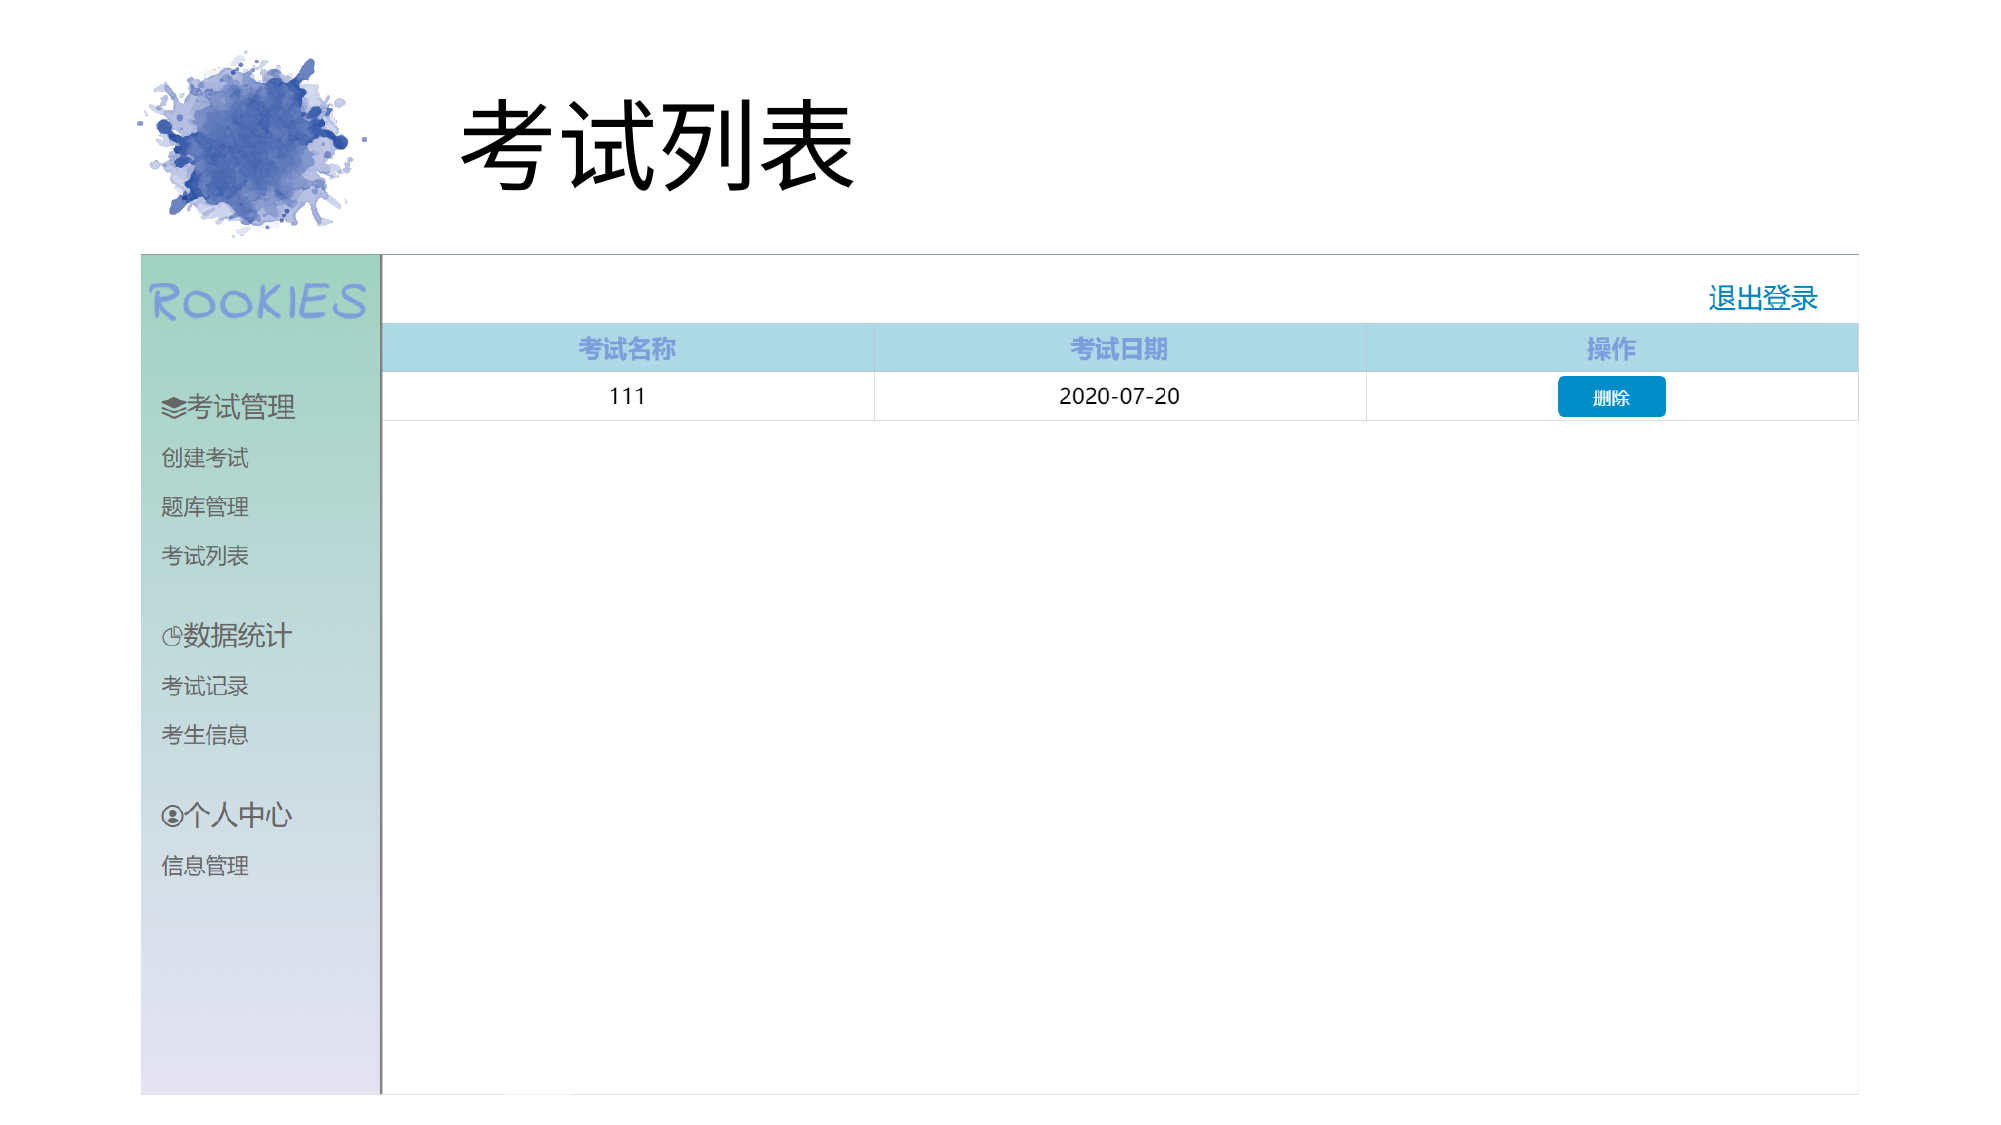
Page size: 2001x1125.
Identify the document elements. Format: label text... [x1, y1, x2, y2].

picture [137, 50, 367, 238]
picture [141, 254, 1859, 1095]
text_box 考试列表 [442, 75, 1830, 211]
